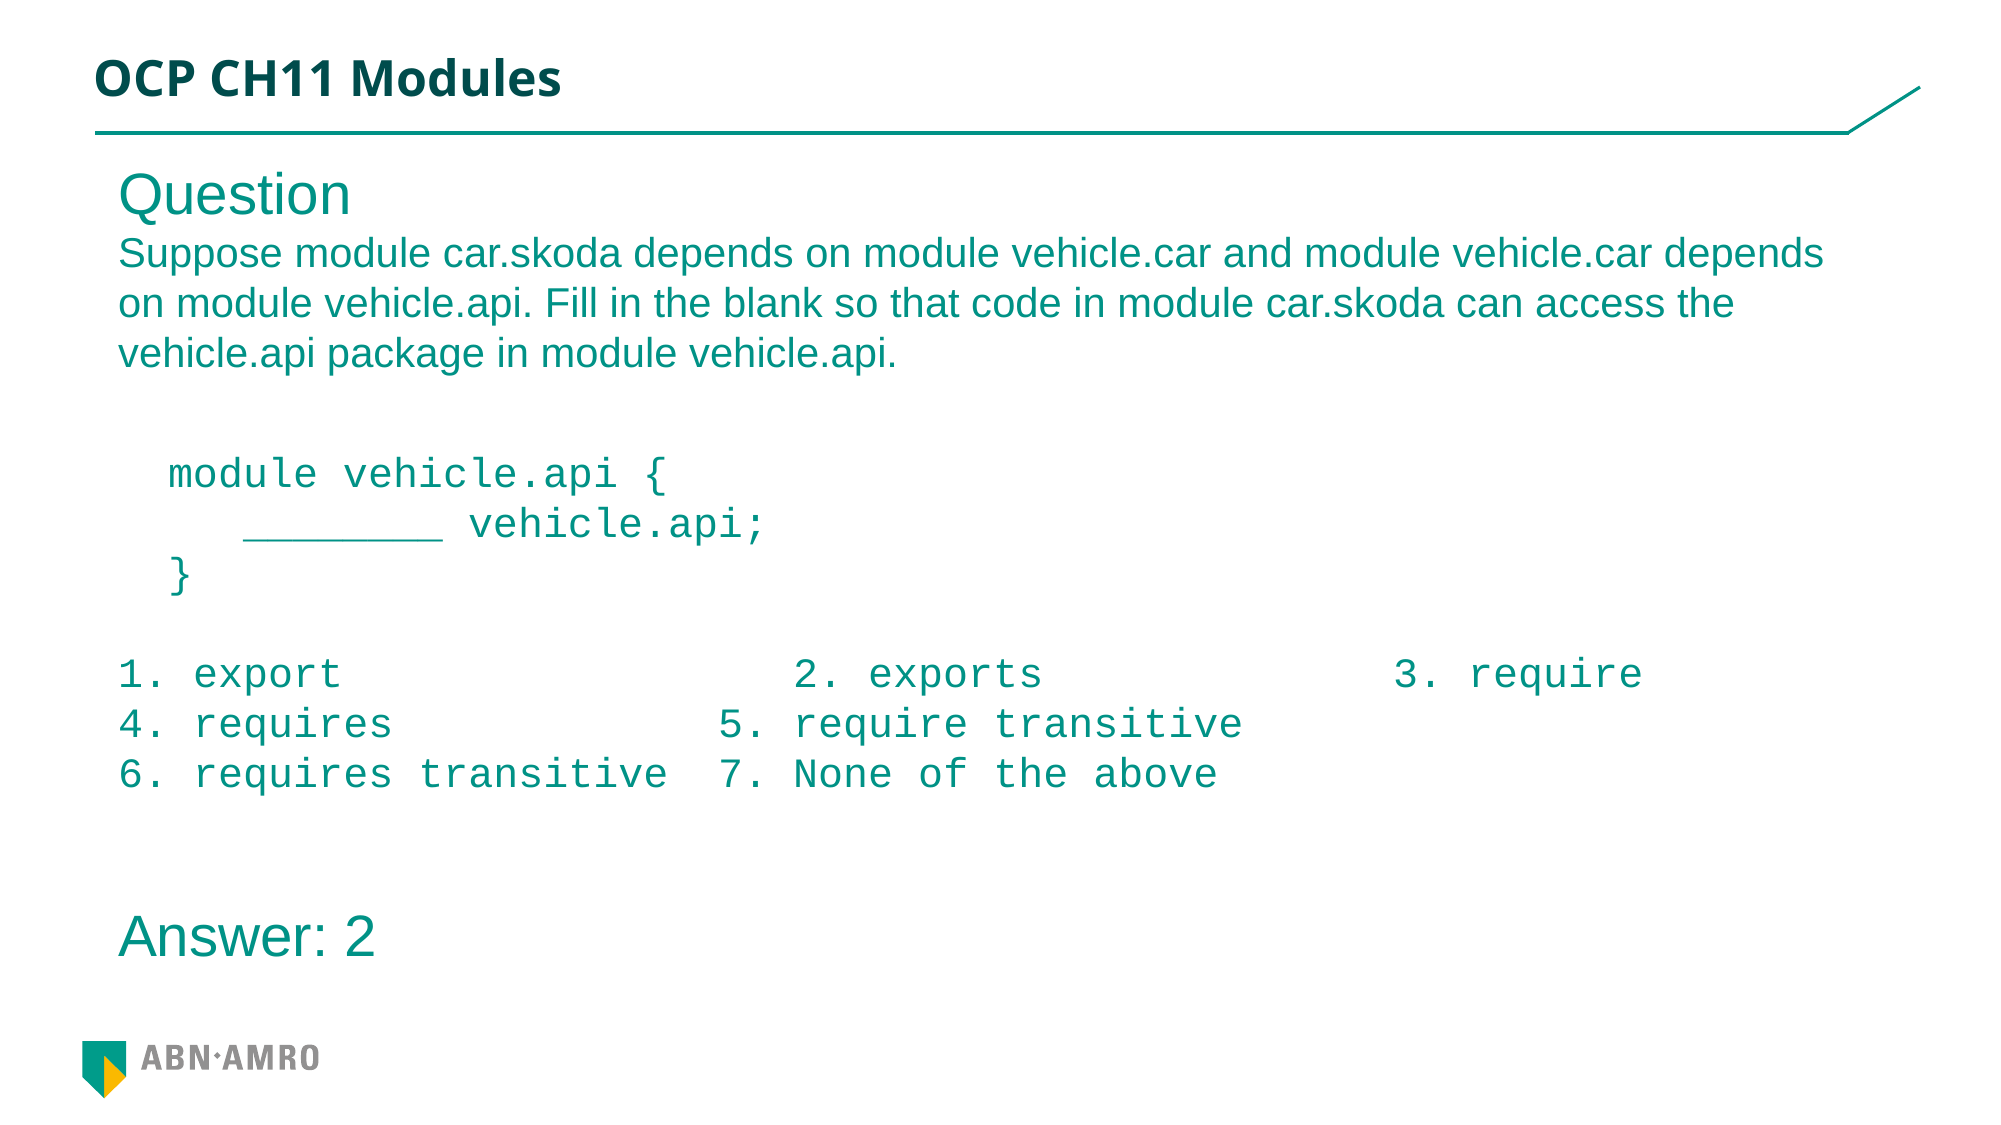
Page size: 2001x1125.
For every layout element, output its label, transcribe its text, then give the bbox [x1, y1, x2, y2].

title OCP CH11 Modules [78, 30, 2000, 114]
text_box Answer: 2 [103, 890, 1692, 976]
text_box Question Suppose module car.skoda depends on module vehicle.car and module vehicle.car depends on module vehicle.api. Fill in the blank so that code in module car.skoda can access the vehicle.api package in module vehicle.api. module vehicle.api { ________ vehicle.api; } export 2. exports 3. require 4. requires 5. require transitive 6. requires transitive 7. None of the above [103, 148, 1845, 804]
